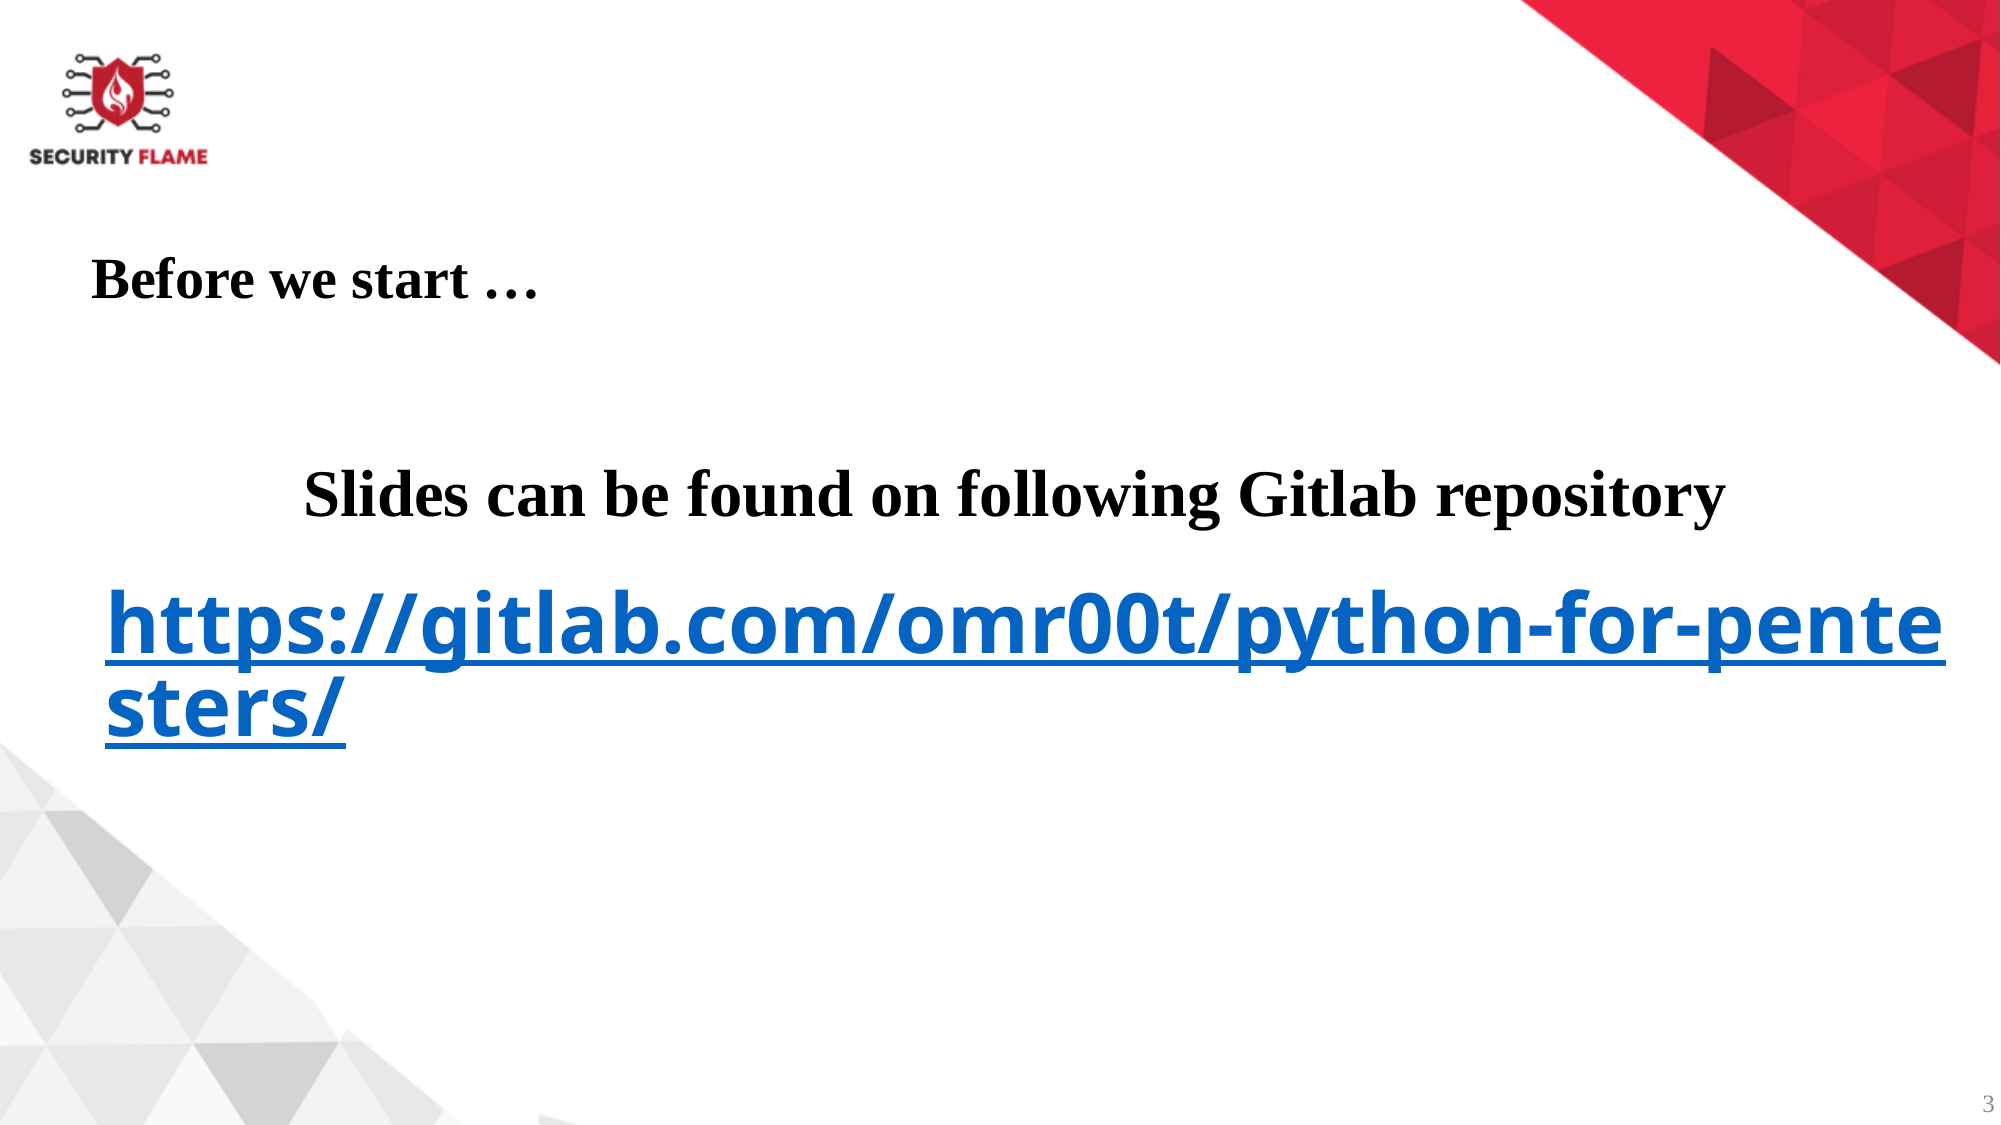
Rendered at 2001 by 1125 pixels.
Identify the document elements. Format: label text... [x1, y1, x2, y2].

picture [0, 0, 2001, 1125]
text_box Before we start … Slides can be found on following Gitlab repository [76, 232, 1957, 538]
slide_number 3 [1908, 1072, 2000, 1125]
text_box https://gitlab.com/omr00t/python-for-pentesters/ [90, 562, 1971, 691]
